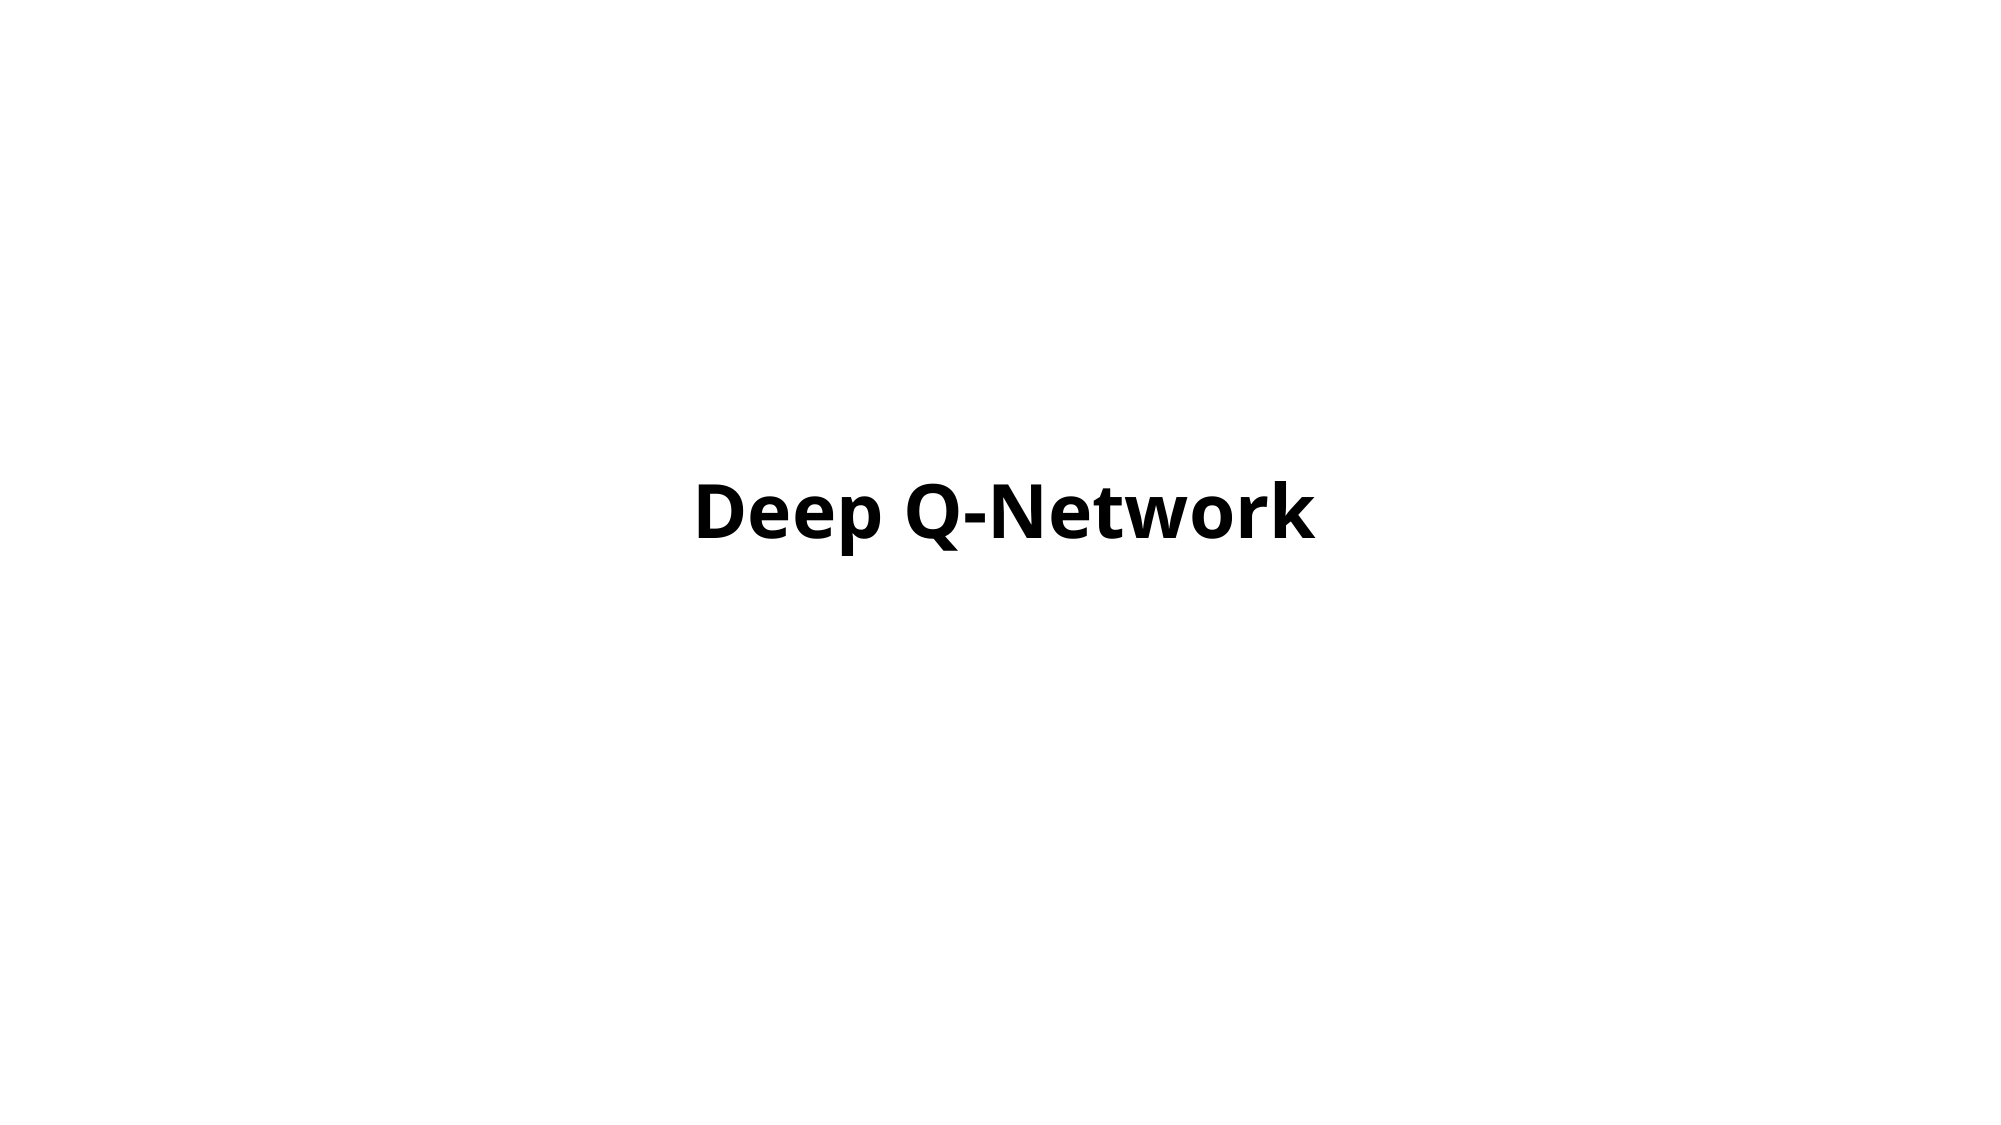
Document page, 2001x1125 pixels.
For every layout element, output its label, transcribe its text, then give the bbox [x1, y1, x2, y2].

text_box Deep Q-Network [677, 456, 1350, 562]
